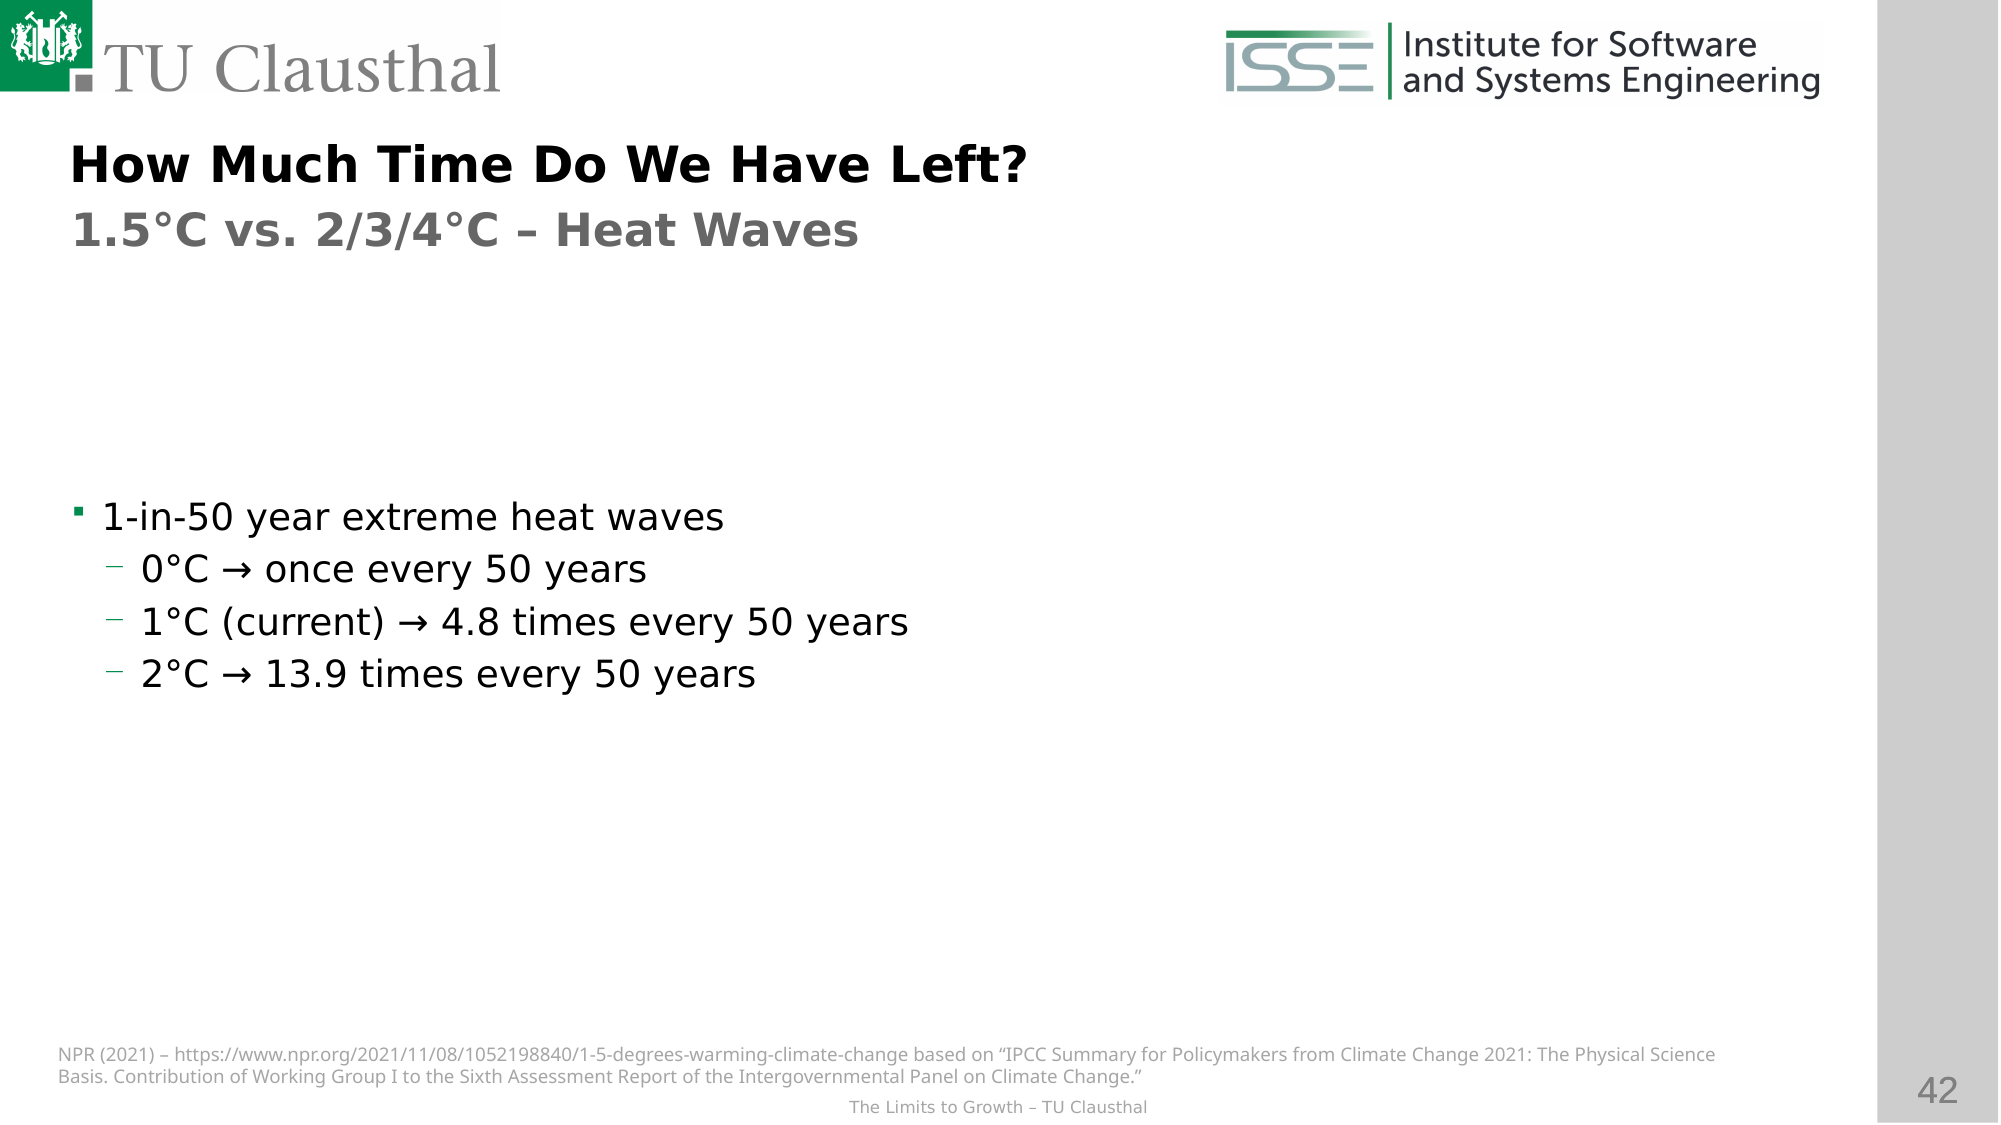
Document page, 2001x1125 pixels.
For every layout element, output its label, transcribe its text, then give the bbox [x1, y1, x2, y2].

picture [0, 0, 500, 92]
text_box How Much Time Do We Have Left? [54, 125, 1817, 206]
picture [1218, 22, 1825, 106]
text_box NPR (2021) – https://www.npr.org/2021/11/08/1052198840/1-5-degrees-warming-climate-change based on “IPCC Summary for Policymakers from Climate Change 2021: The Physical Science Basis. Contribution of Working Group I to the Sixth Assessment Report of the Intergovernmental Panel on Climate Change.” [43, 1035, 1784, 1095]
text_box 1.5°C vs. 2/3/4°C – Heat Waves [70, 188, 1769, 269]
text_box 1-in-50 year extreme heat waves 0°C → once every 50 years 1°C (current) → 4.8 times every 50 years 2°C → 13.9 times every 50 years 3°C → 27.4 times every 50 years 4°C → 39.2 times every 50 years [54, 207, 1799, 1033]
